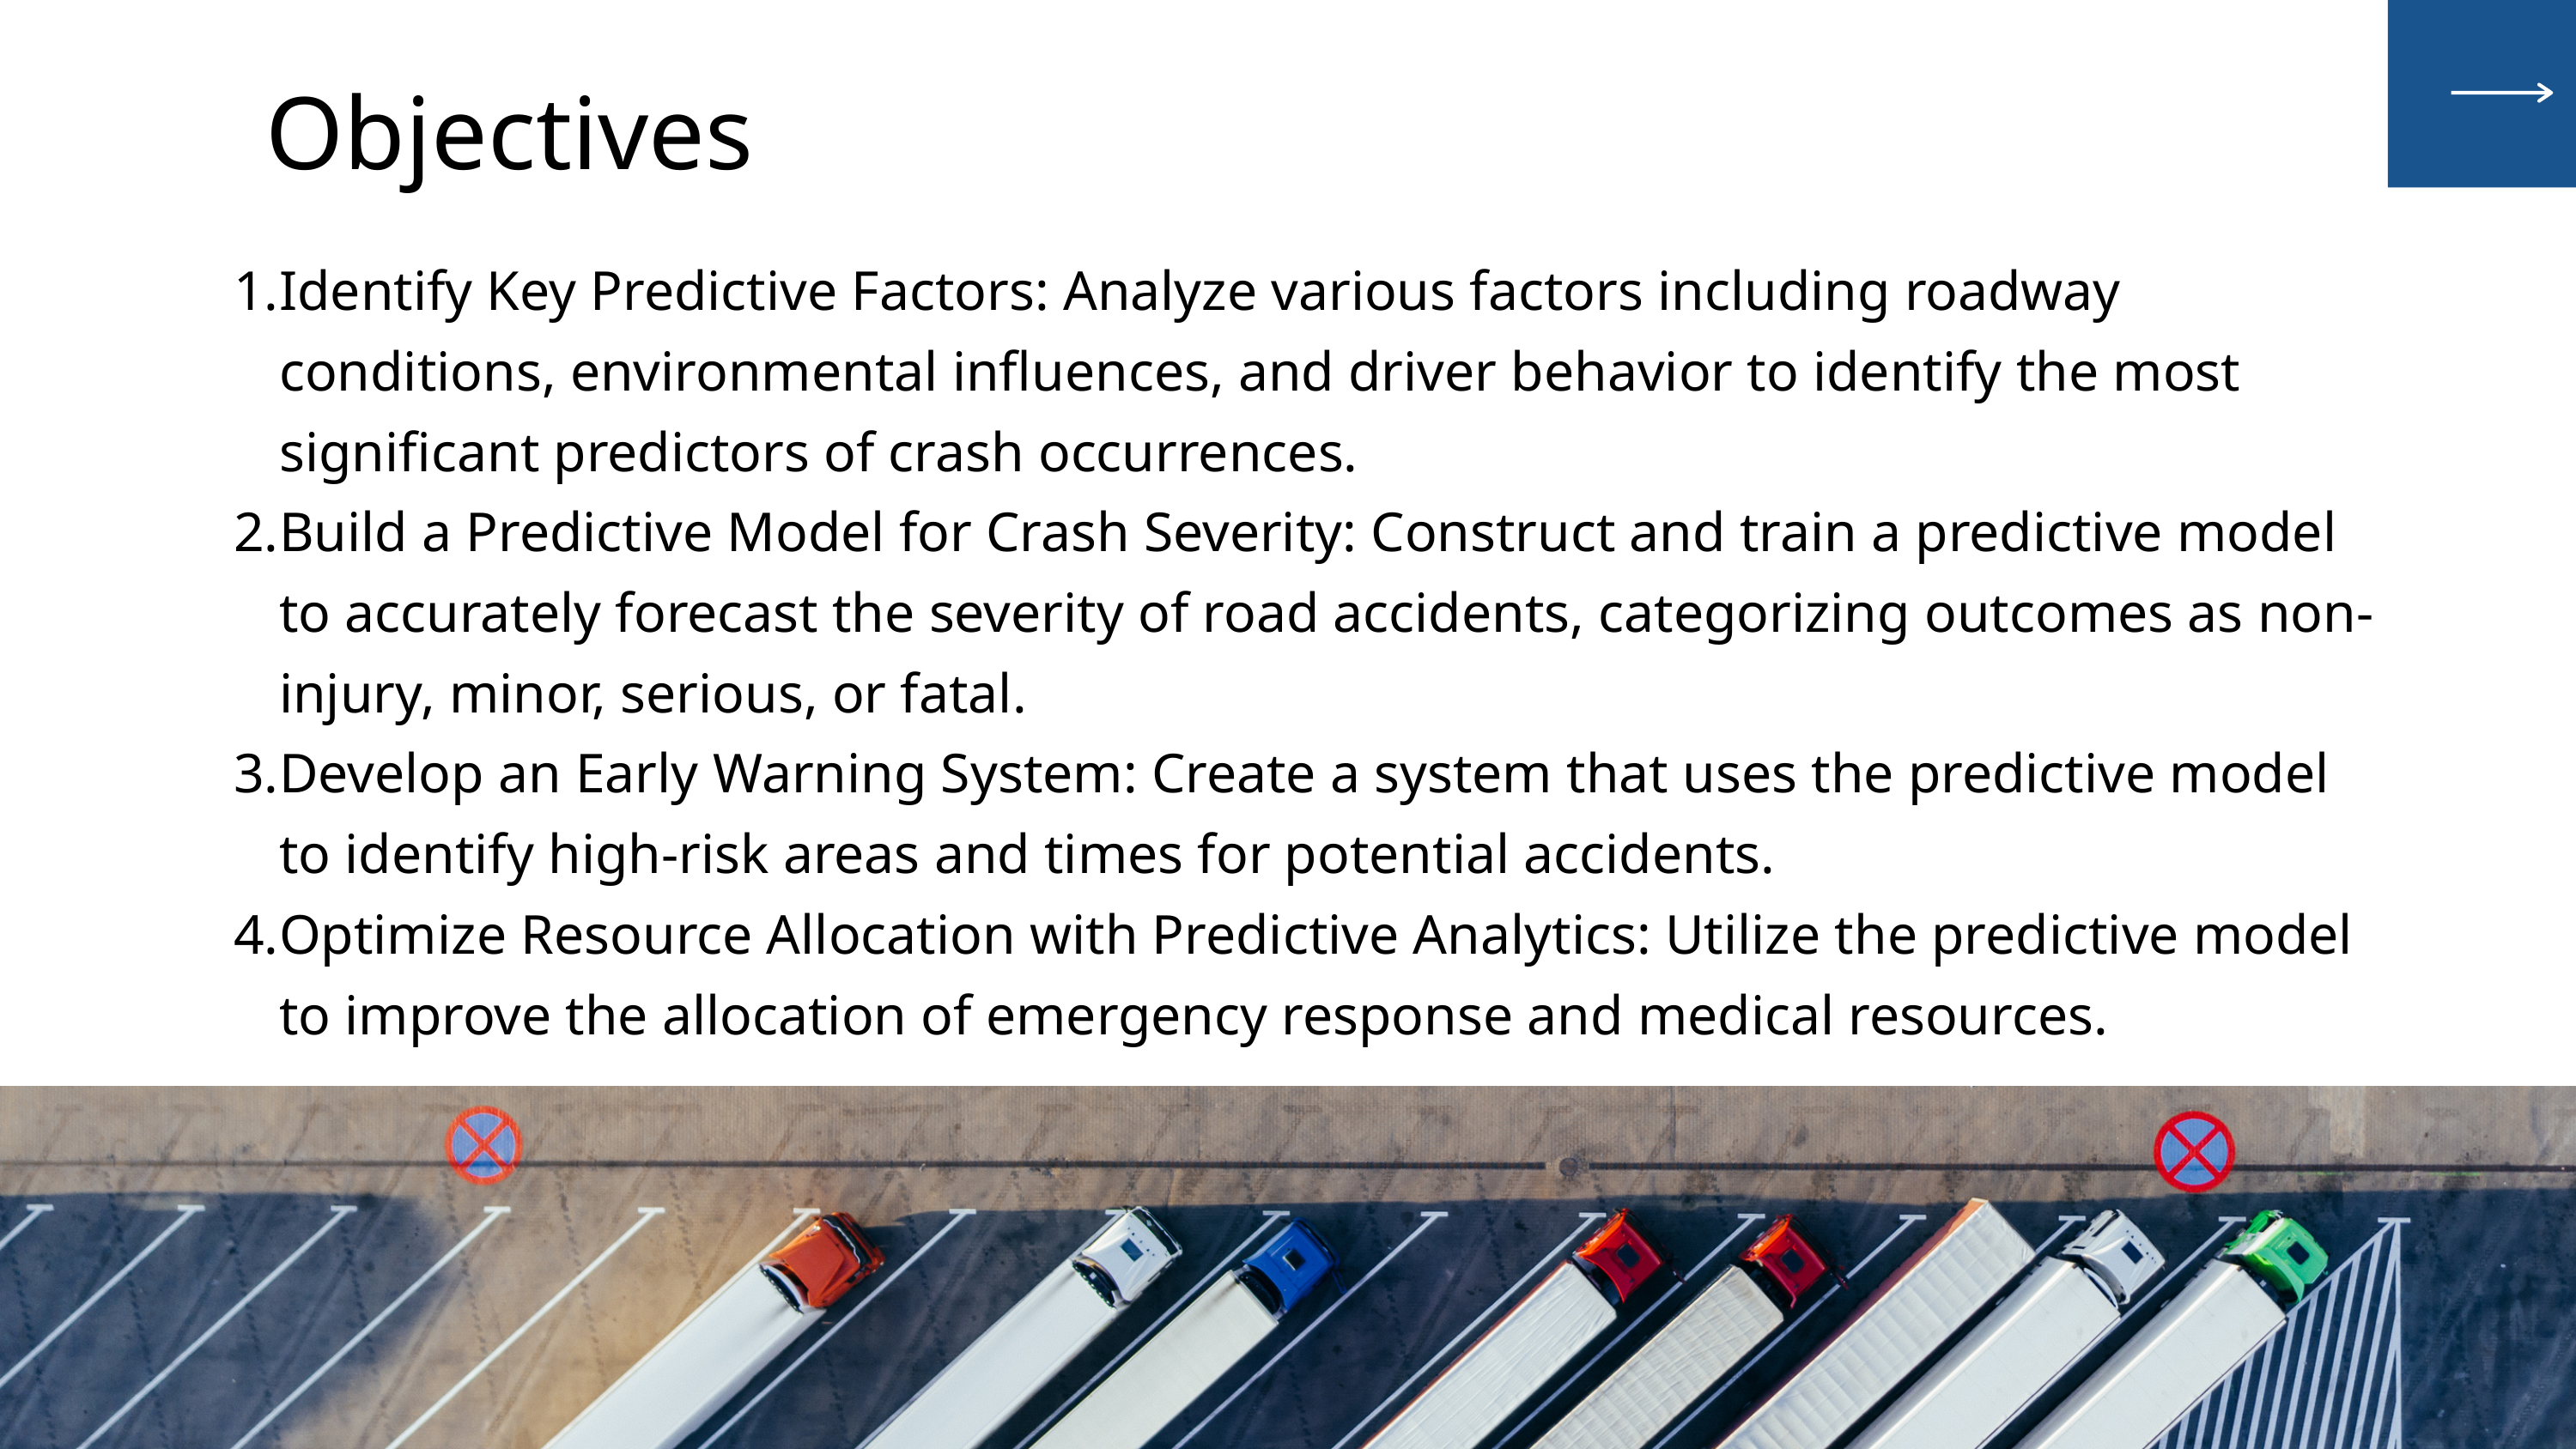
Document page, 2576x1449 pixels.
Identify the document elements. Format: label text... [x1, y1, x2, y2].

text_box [0, 1085, 2576, 1449]
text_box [2387, 0, 2576, 188]
text_box Objectives [265, 59, 2202, 190]
text_box Identify Key Predictive Factors: Analyze various factors including roadway conditions, environmental influences, and driver behavior to identify the most significant predictors of crash occurrences. Build a Predictive Model for Crash Severity: Construct and train a predictive model to accurately forecast the severity of road accidents, categorizing outcomes as non-injury, minor, serious, or fatal. Develop an Early Warning System: Create a system that uses the predictive model to identify high-risk areas and times for potential accidents. Optimize Resource Allocation with Predictive Analytics: Utilize the predictive model to improve the allocation of emergency response and medical resources. [188, 240, 2388, 1082]
